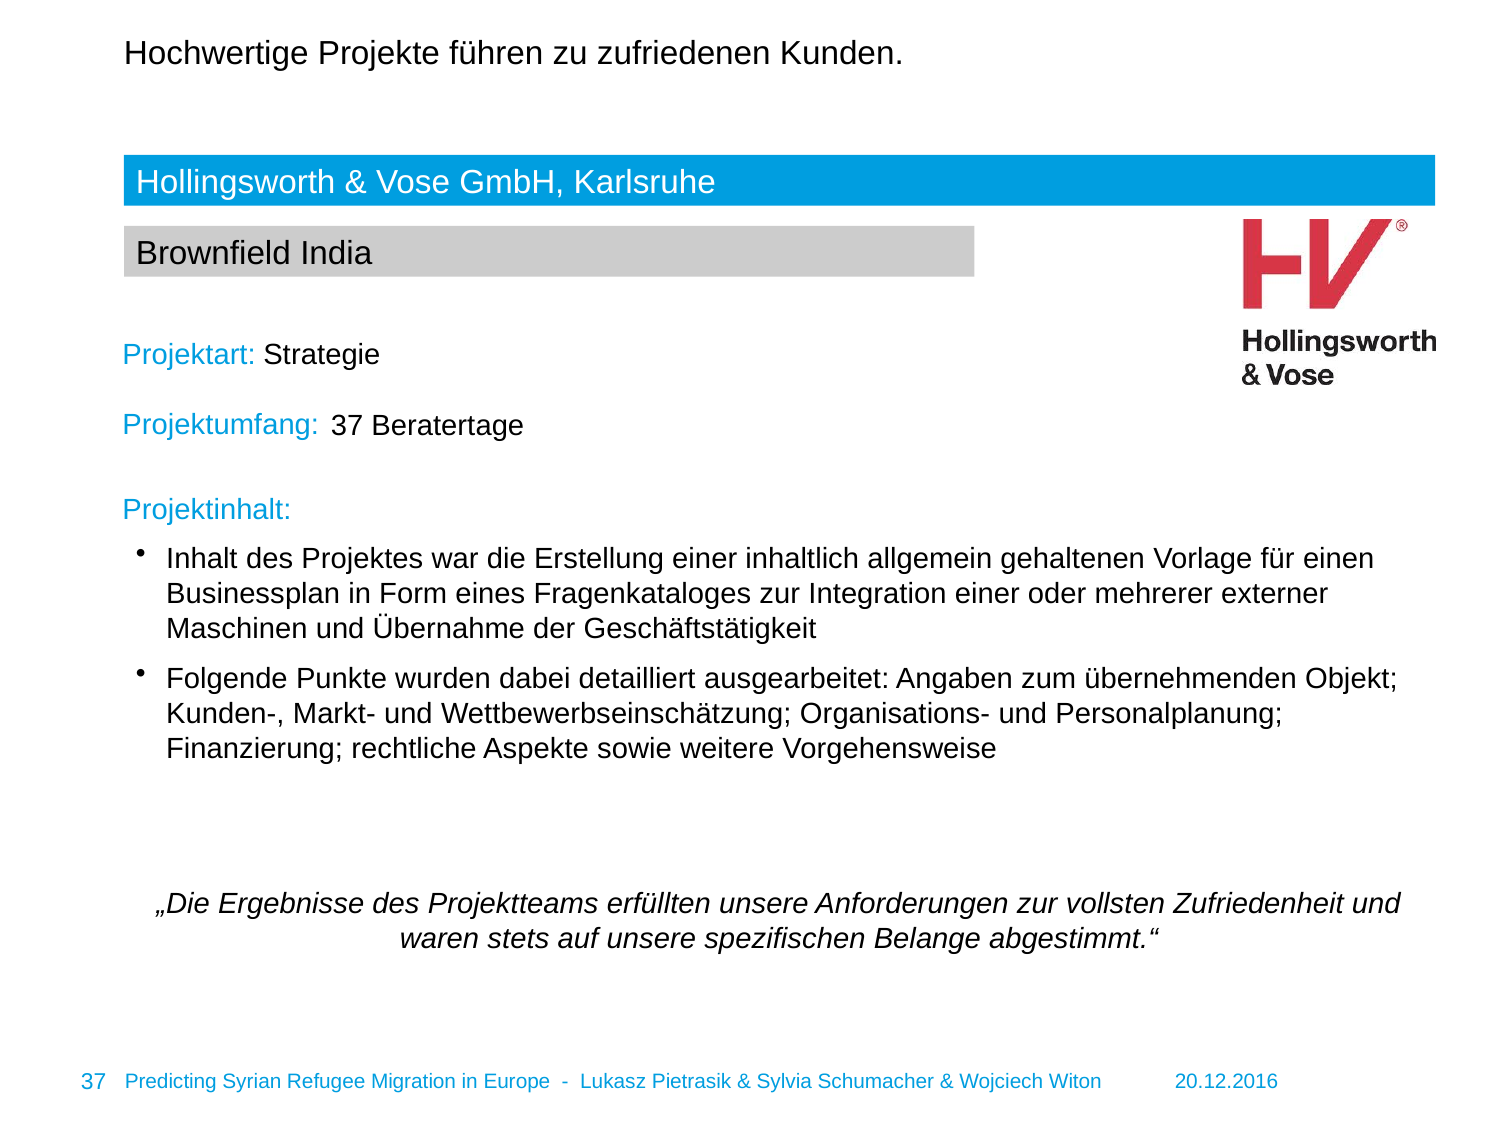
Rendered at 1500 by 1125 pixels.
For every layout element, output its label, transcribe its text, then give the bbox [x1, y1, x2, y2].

list Inhalt des Projektes war die Erstellung einer inhaltlich allgemein gehaltenen Vorlage für einen Businessplan in Form eines Fragenkataloges zur Integration einer oder mehrerer externer Maschinen und Übernahme der Geschäftstätigkeit Folgende Punkte wurden dabei detailliert ausgearbeitet: Angaben zum übernehmenden Objekt; Kunden-, Markt- und Wettbewerbseinschätzung; Organisations- und Personalplanung; Finanzierung; rechtliche Aspekte sowie weitere Vorgehensweise [123, 539, 1436, 861]
list „Die Ergebnisse des Projektteams erfüllten unsere Anforderungen zur vollsten Zufriedenheit und waren stets auf unsere spezifischen Belange abgestimmt.“ [123, 884, 1436, 1018]
list Brownfield India [124, 225, 975, 277]
list Hollingsworth & Vose GmbH, Karlsruhe [123, 154, 1436, 206]
title Hochwertige Projekte führen zu zufriedenen Kunden. [124, 31, 1437, 82]
list 37 Beratertage [330, 393, 1022, 454]
picture [1242, 219, 1436, 385]
list Strategie [263, 323, 955, 383]
